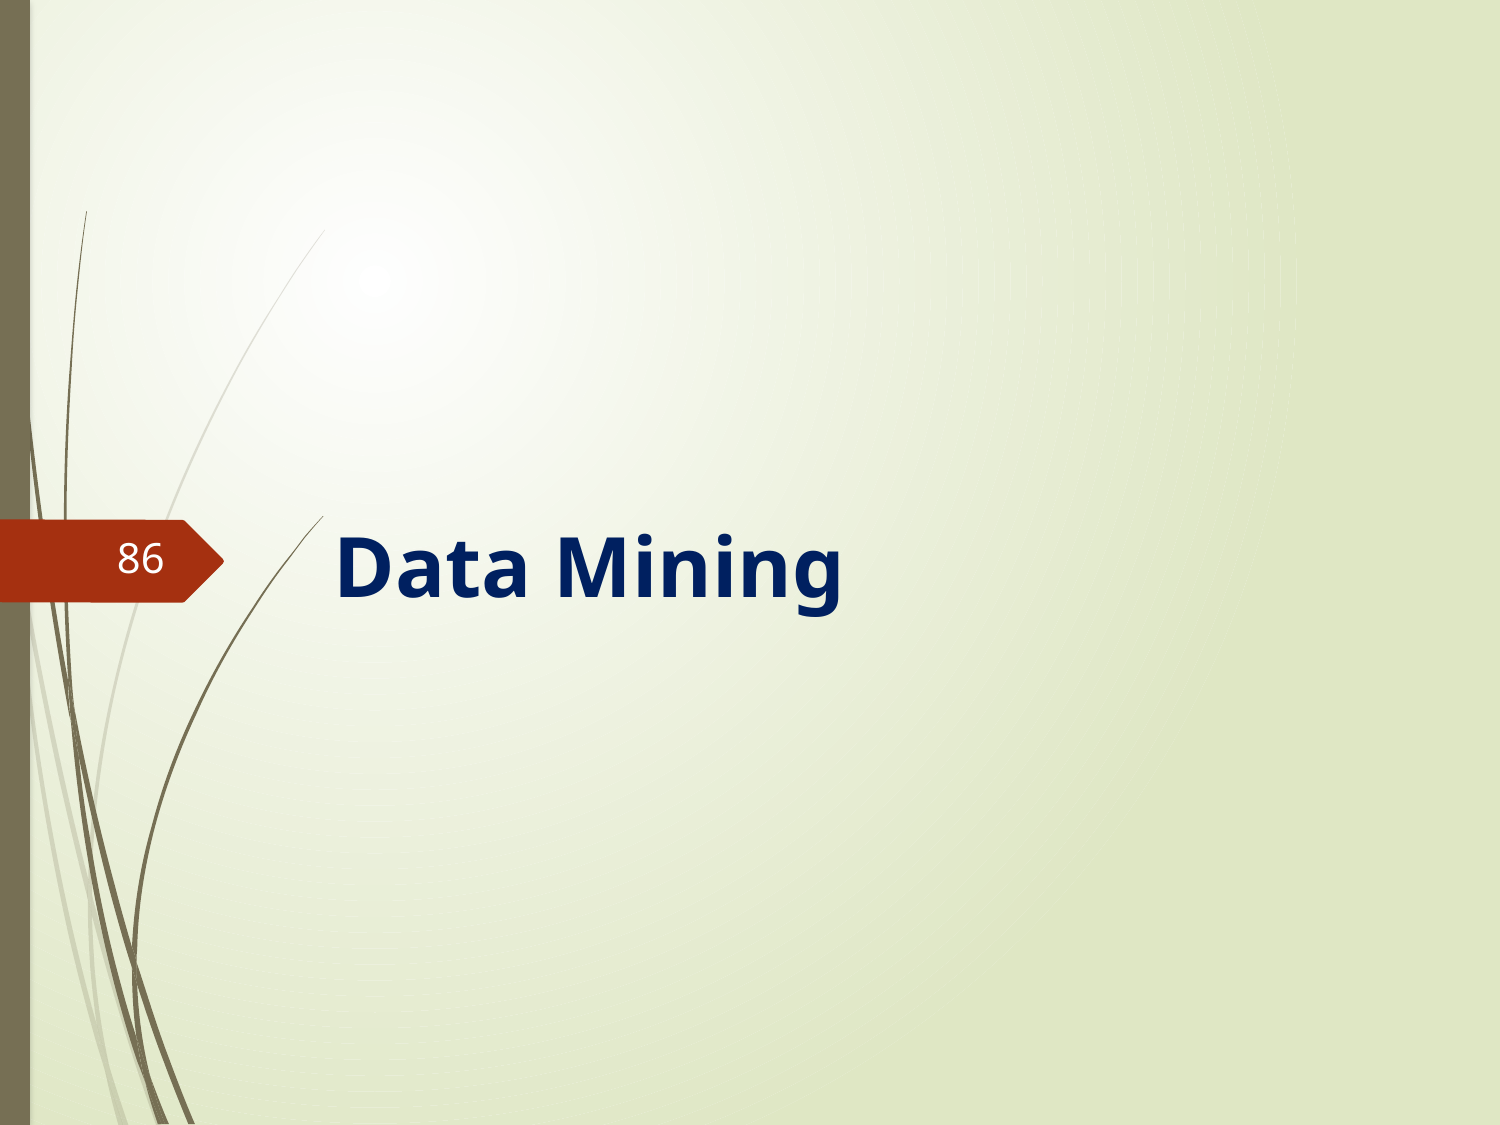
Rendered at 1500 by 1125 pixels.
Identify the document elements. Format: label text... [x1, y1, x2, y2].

title Data Mining [318, 380, 1400, 622]
slide_number 86 [46, 532, 180, 588]
